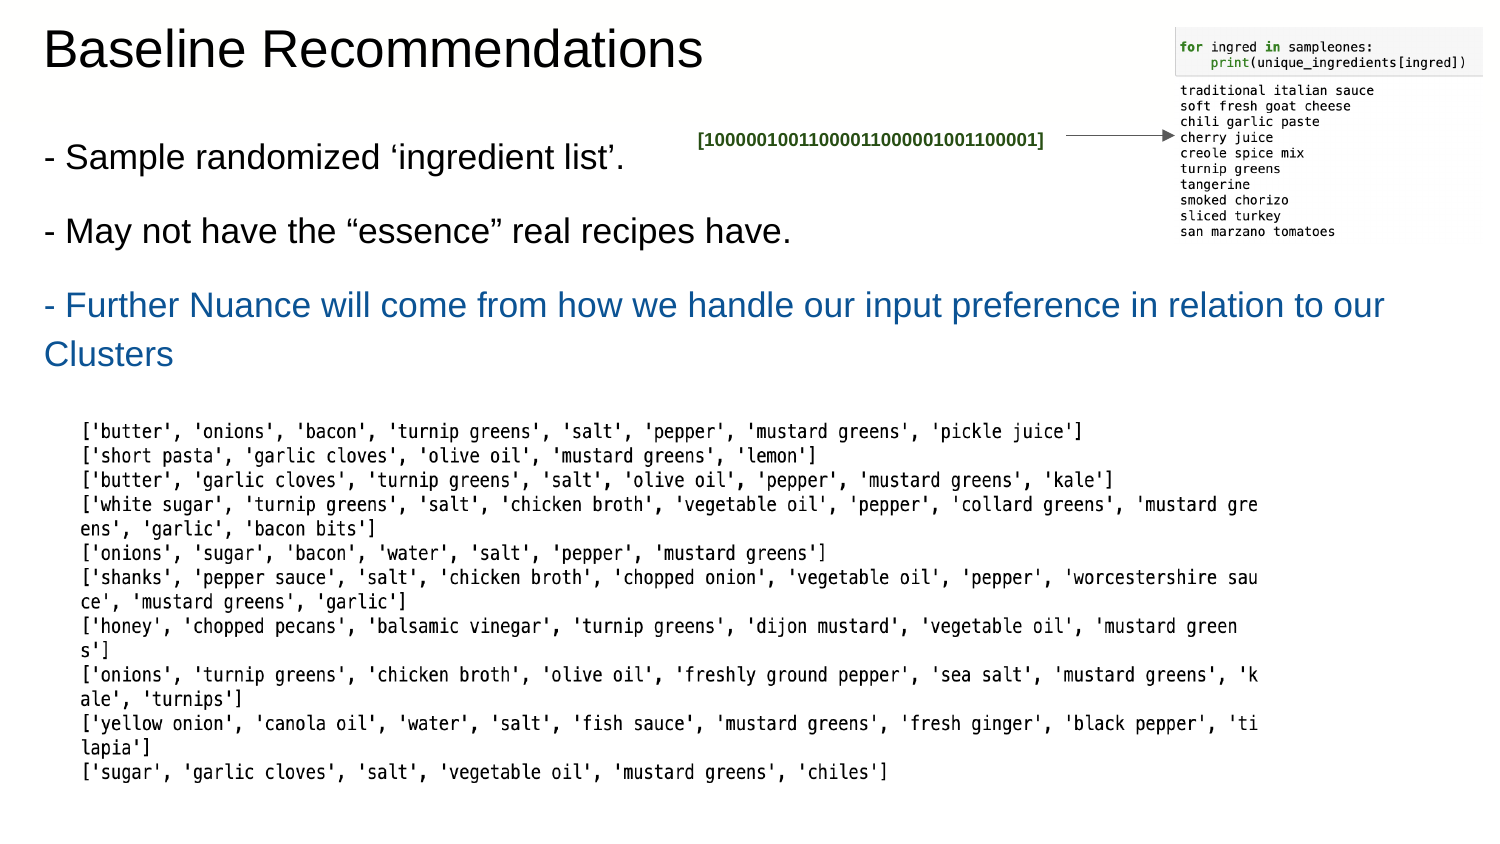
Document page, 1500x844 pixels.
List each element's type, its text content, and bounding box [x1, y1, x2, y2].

list - Sample randomized ‘ingredient list’. - May not have the “essence” real recipes have. - Further Nuance will come from how we handle our input preference in relation to our Clusters [28, 112, 1427, 474]
picture [1174, 27, 1484, 244]
picture [71, 410, 1278, 795]
title Baseline Recommendations [28, 0, 1427, 94]
text_box [10000010011000011000001001100001] [682, 112, 1067, 159]
